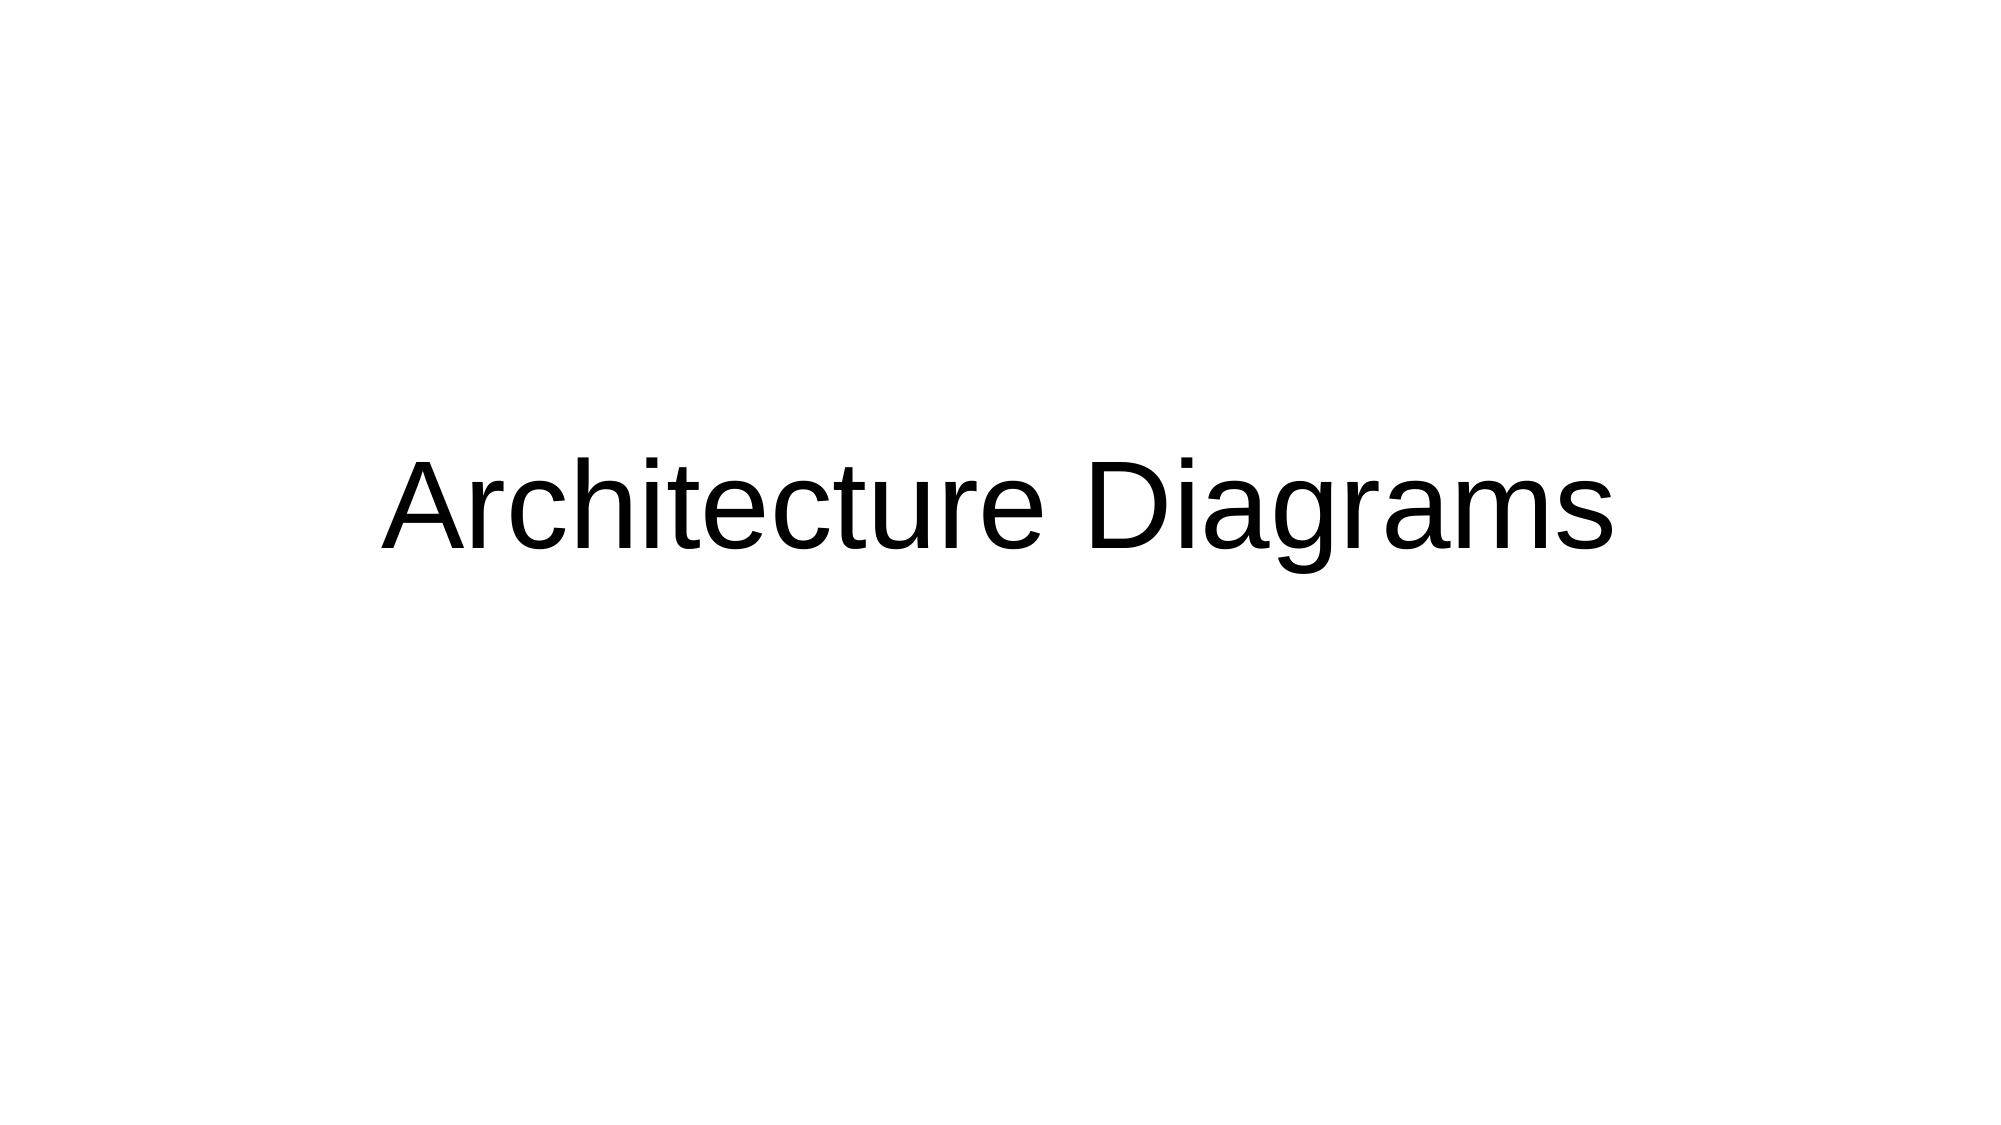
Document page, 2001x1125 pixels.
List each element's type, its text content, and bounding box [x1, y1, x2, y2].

title Architecture Diagrams [249, 183, 1751, 577]
